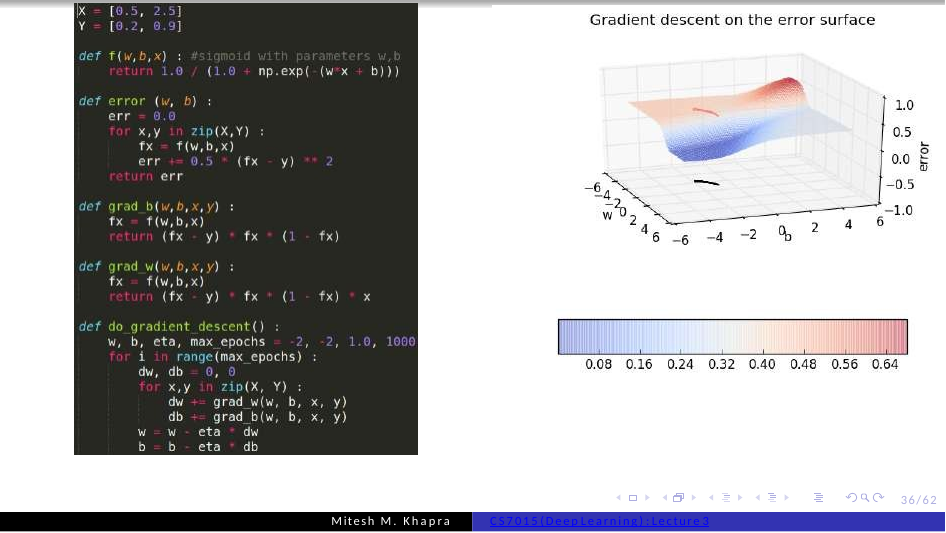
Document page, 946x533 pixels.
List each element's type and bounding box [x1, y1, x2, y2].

text_box [898, 493, 941, 508]
text_box [0, 511, 946, 532]
text_box [0, 0, 946, 455]
